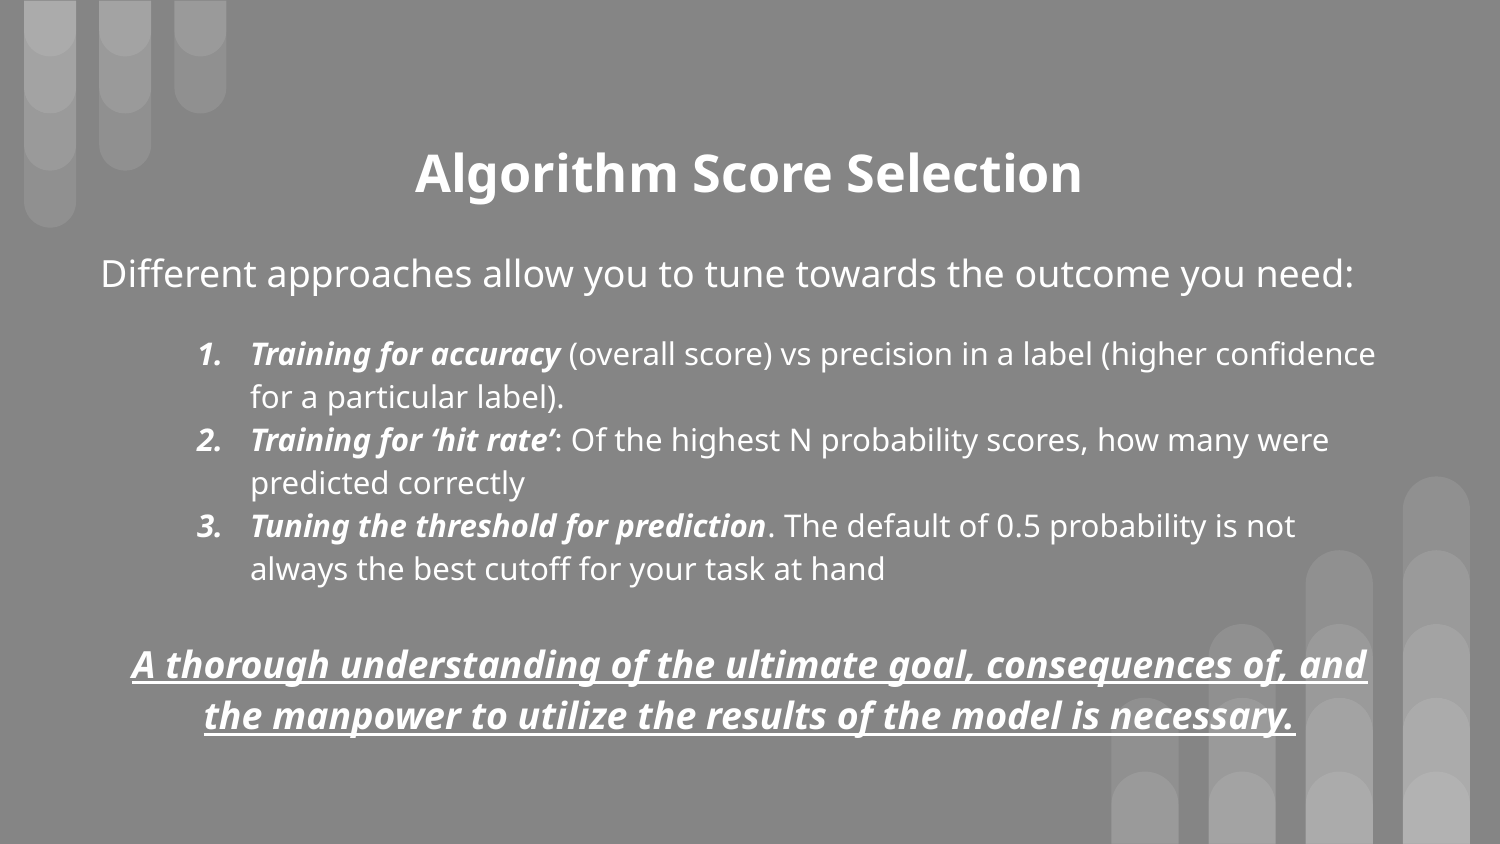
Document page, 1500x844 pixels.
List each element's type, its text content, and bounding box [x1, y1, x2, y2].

title Algorithm Score Selection [393, 115, 1106, 228]
list Different approaches allow you to tune towards the outcome you need: Training for accuracy (overall score) vs precision in a label (higher confidence for a particular label). Training for ‘hit rate’: Of the highest N probability scores, how many were predicted correctly Tuning the threshold for prediction. The default of 0.5 probability is not always the best cutoff for your task at hand A thorough understanding of the ultimate goal, consequences of, and the manpower to utilize the results of the model is necessary. [85, 228, 1415, 762]
